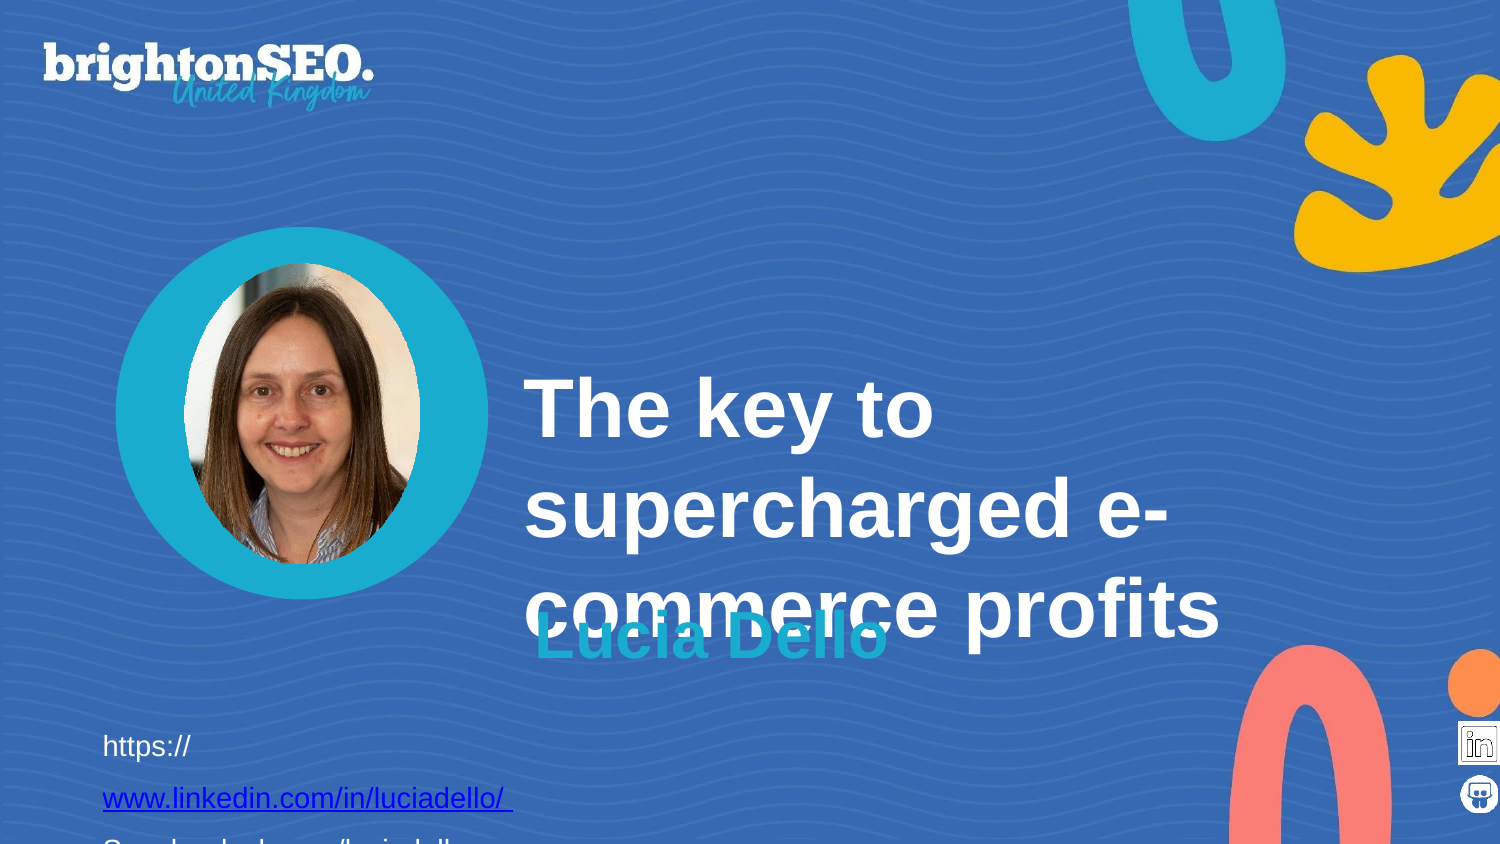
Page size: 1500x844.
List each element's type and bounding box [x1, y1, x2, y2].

text_box [0, 0, 1500, 844]
text_box [1457, 721, 1500, 813]
